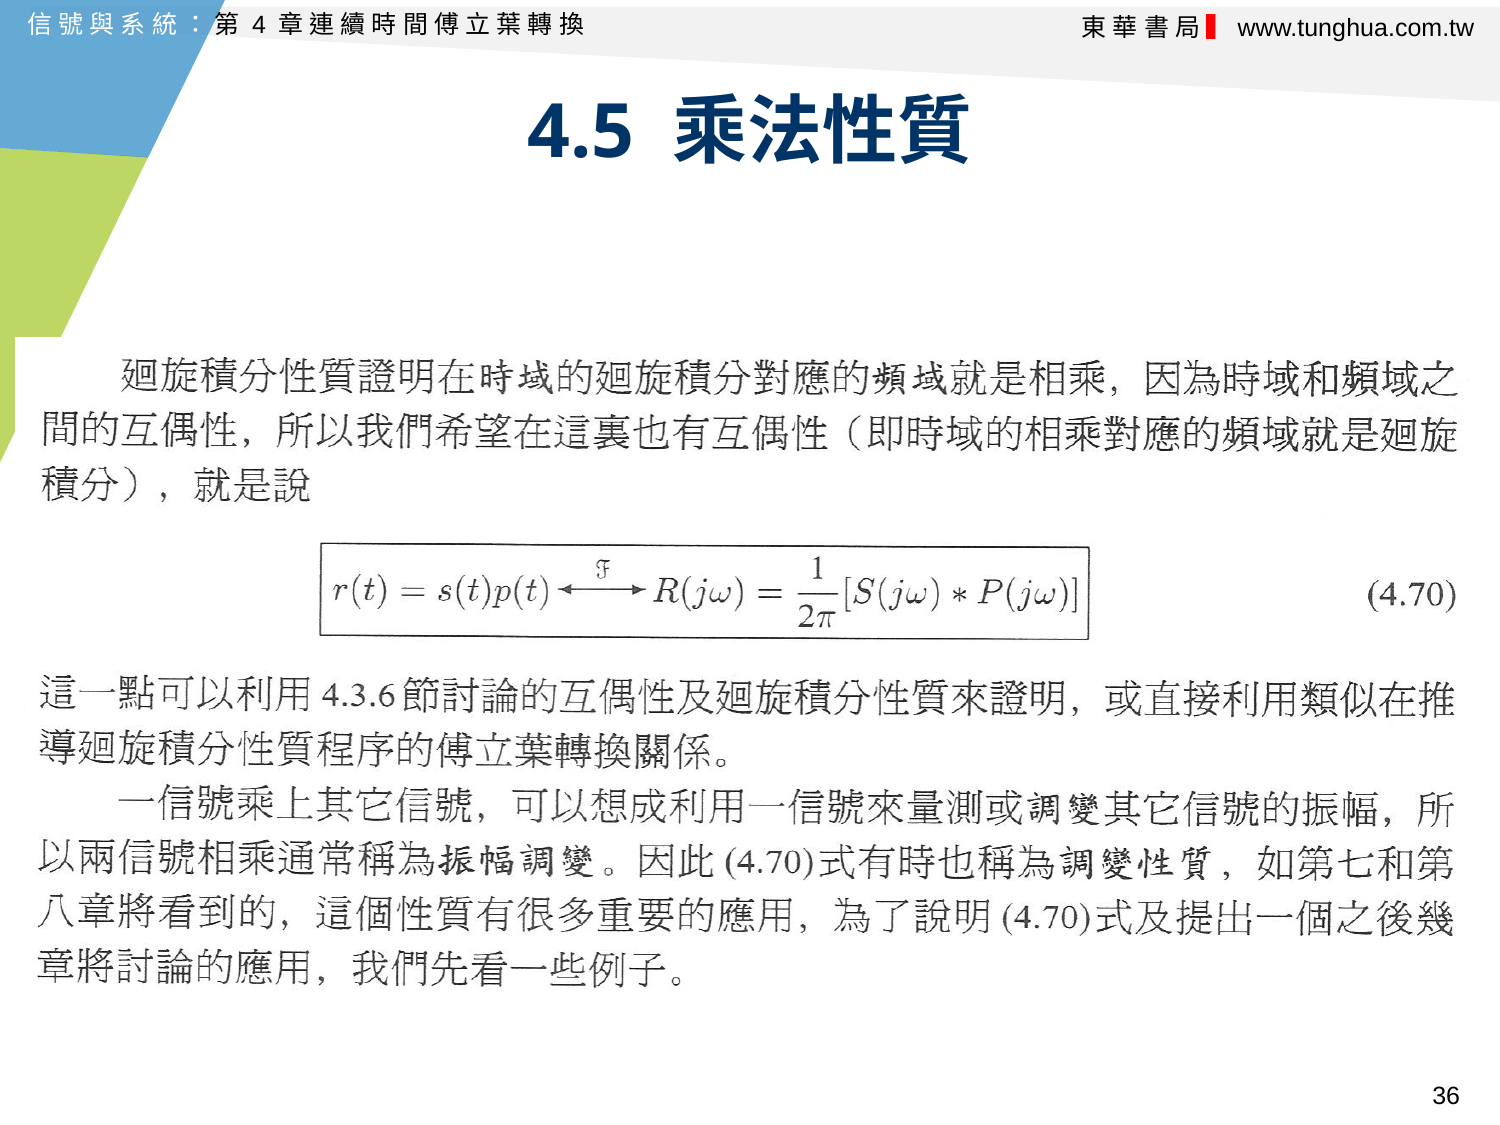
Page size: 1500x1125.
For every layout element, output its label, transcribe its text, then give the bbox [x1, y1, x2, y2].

picture [15, 337, 1476, 1001]
slide_number 36 [1224, 1072, 1475, 1125]
title 4.5 乘法性質 [74, 42, 1426, 213]
